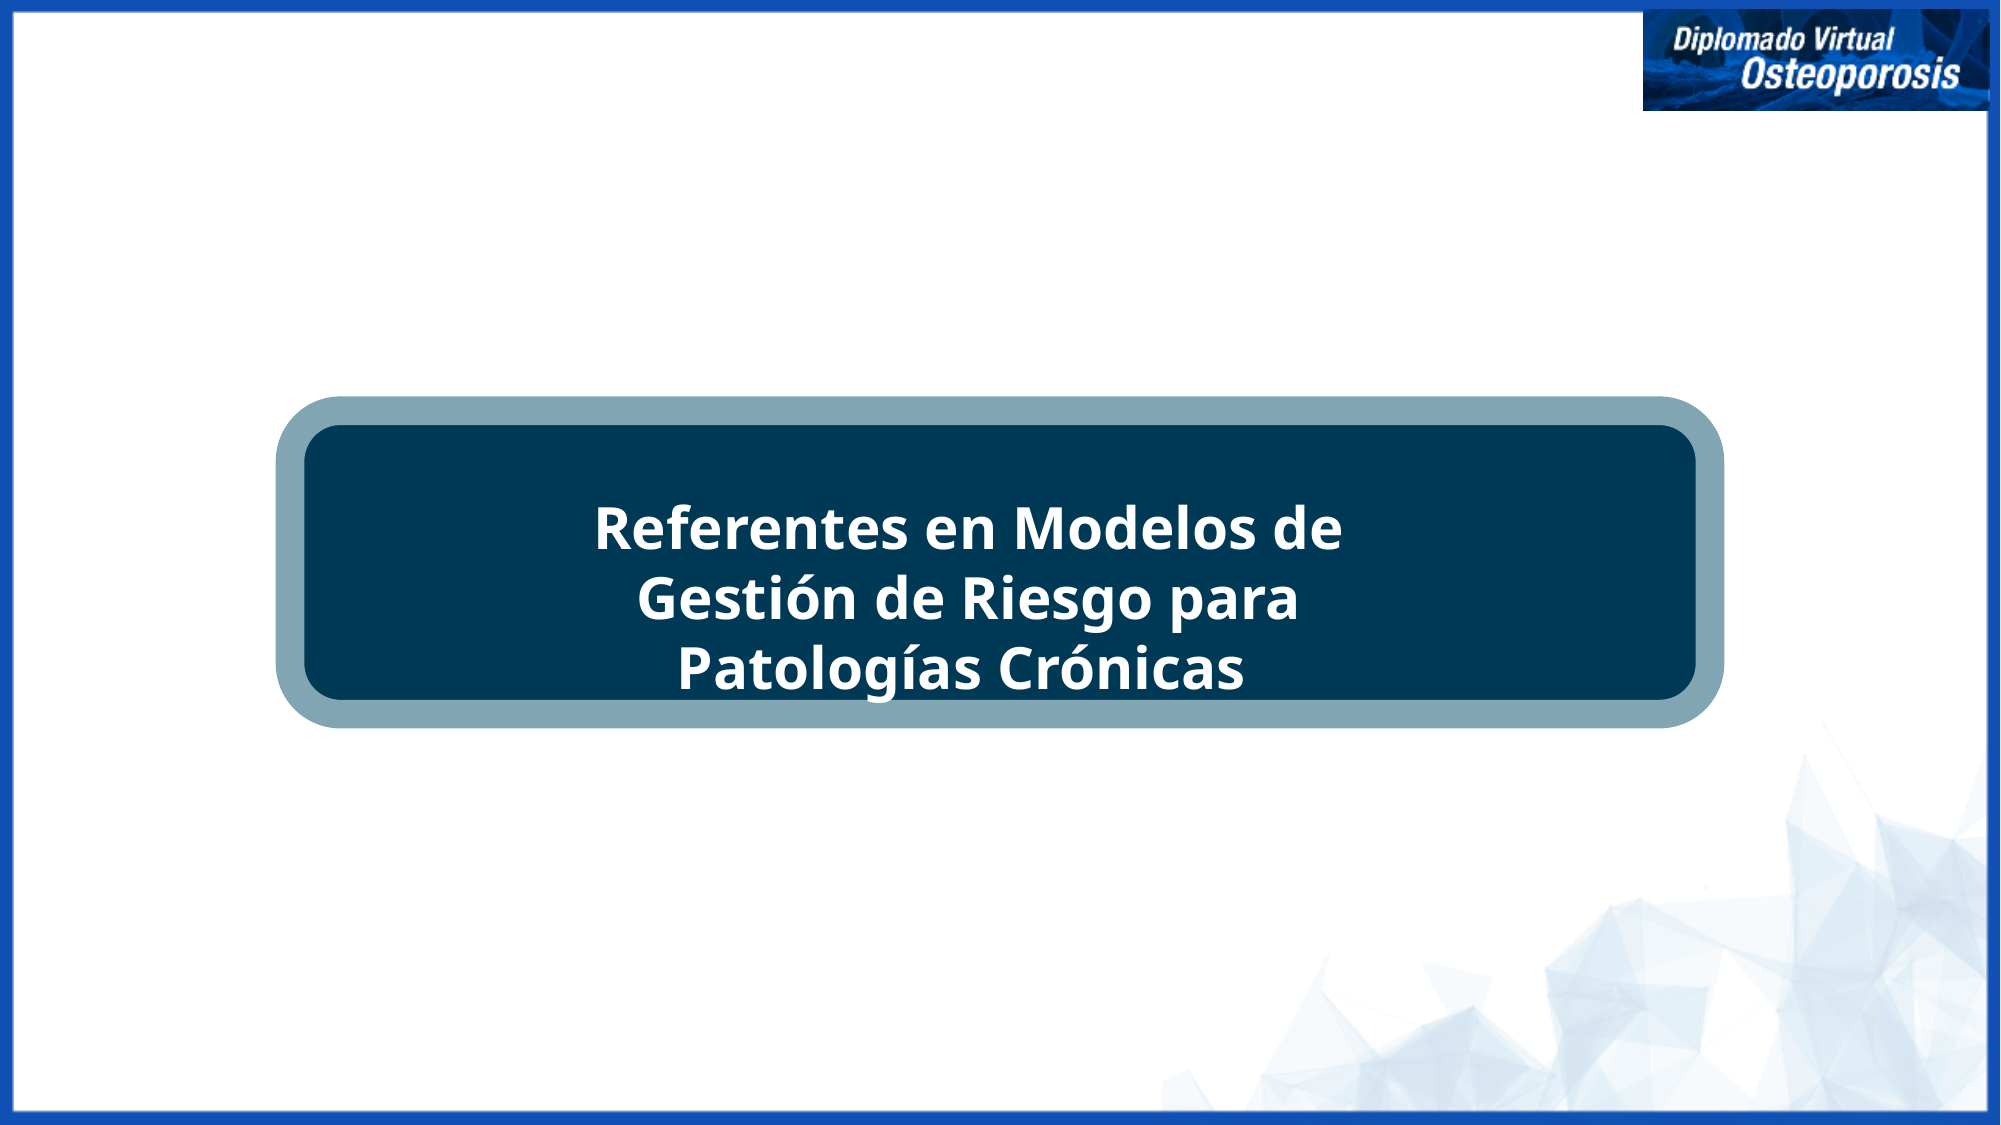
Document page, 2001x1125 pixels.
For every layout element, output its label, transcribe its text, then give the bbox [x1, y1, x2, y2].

text_box Referentes en Modelos de Gestión de Riesgo para Patologías Crónicas [468, 483, 1469, 744]
text_box [290, 410, 1711, 715]
picture [0, 0, 2001, 1125]
